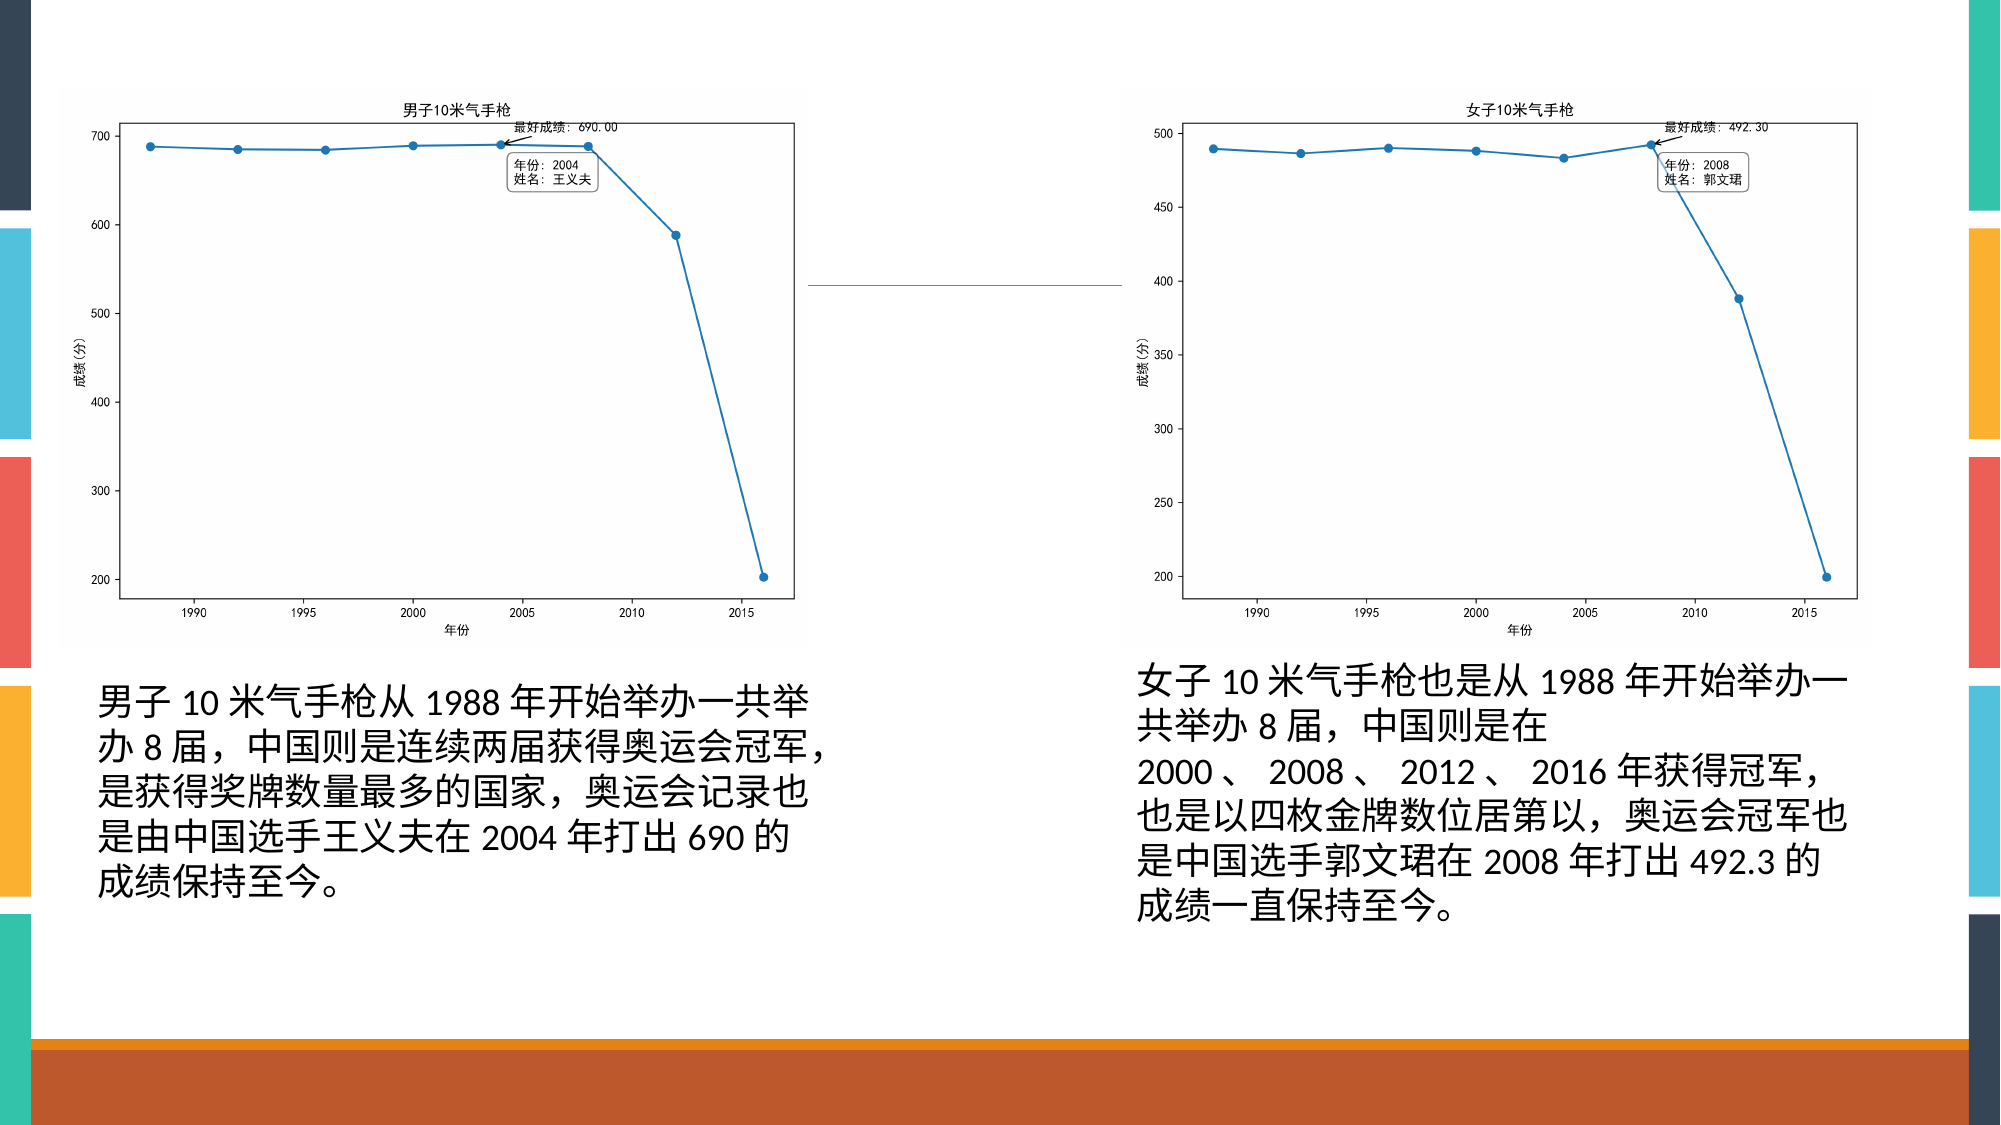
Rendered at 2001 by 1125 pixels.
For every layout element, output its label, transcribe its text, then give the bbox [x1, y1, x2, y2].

text_box [0, 457, 31, 668]
text_box [0, 228, 31, 440]
picture [58, 87, 808, 651]
text_box [1968, 228, 2000, 440]
text_box [0, 685, 31, 897]
text_box [1968, 914, 2000, 1125]
text_box [0, 914, 31, 1125]
text_box [1968, 457, 2000, 668]
text_box [1968, 0, 2000, 211]
text_box [0, 0, 31, 211]
picture [1121, 87, 1871, 651]
text_box 女子10米气手枪也是从1988年开始举办一共举办8届，中国则是在2000、2008、2012、2016年获得冠军，也是以四枚金牌数位居第以，奥运会冠军也是中国选手郭文珺在2008年打出492.3的成绩一直保持至今。 [1122, 657, 1871, 935]
text_box 男子10米气手枪从1988年开始举办一共举办8届，中国则是连续两届获得奥运会冠军，是获得奖牌数量最多的国家，奥运会记录也是由中国选手王义夫在2004年打出690的成绩保持至今。 [82, 670, 831, 910]
text_box [1968, 685, 2000, 897]
